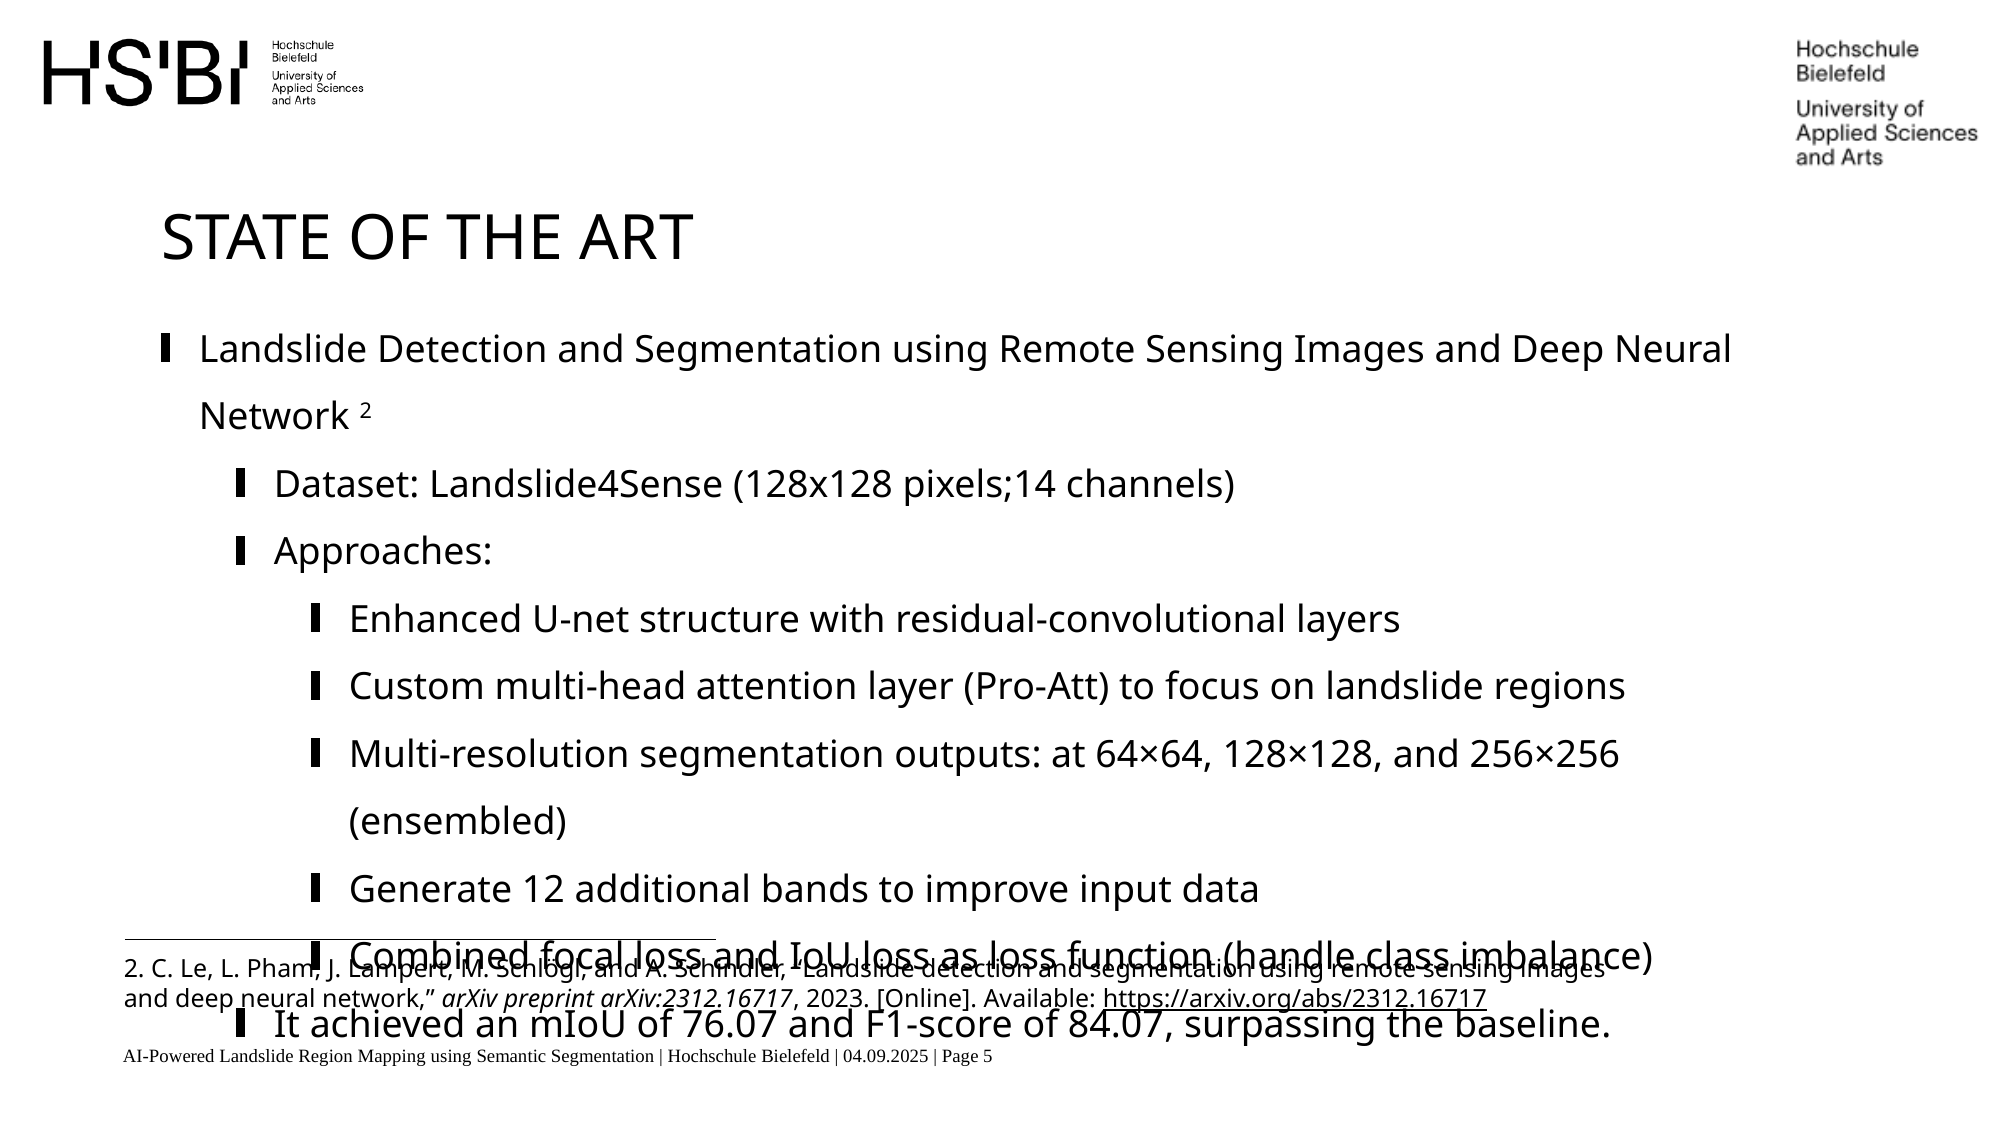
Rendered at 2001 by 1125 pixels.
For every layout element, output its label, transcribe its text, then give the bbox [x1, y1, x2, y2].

text_box State of the art [161, 205, 1797, 278]
text_box Landslide Detection and Segmentation using Remote Sensing Images and Deep Neural Network 2 Dataset: Landslide4Sense (128x128 pixels;14 channels) Approaches: Enhanced U-net structure with residual-convolutional layers Custom multi-head attention layer (Pro-Att) to focus on landslide regions Multi-resolution segmentation outputs: at 64×64, 128×128, and 256×256 (ensembled) Generate 12 additional bands to improve input data Combined focal loss and IoU loss as loss function (handle class imbalance) It achieved an mIoU of 76.07 and F1-score of 84.07, surpassing the baseline. [161, 302, 1797, 930]
text_box AI-Powered Landslide Region Mapping using Semantic Segmentation | Hochschule Bielefeld | 04.09.2025 | Page 5 [108, 1036, 1108, 1074]
text_box 2. C. Le, L. Pham, J. Lampert, M. Schlögl, and A. Schindler, “Landslide detection and segmentation using remote sensing images and deep neural network,” arXiv preprint arXiv:2312.16717, 2023. [Online]. Available: https://arxiv.org/abs/2312.16717 [108, 944, 1627, 1024]
